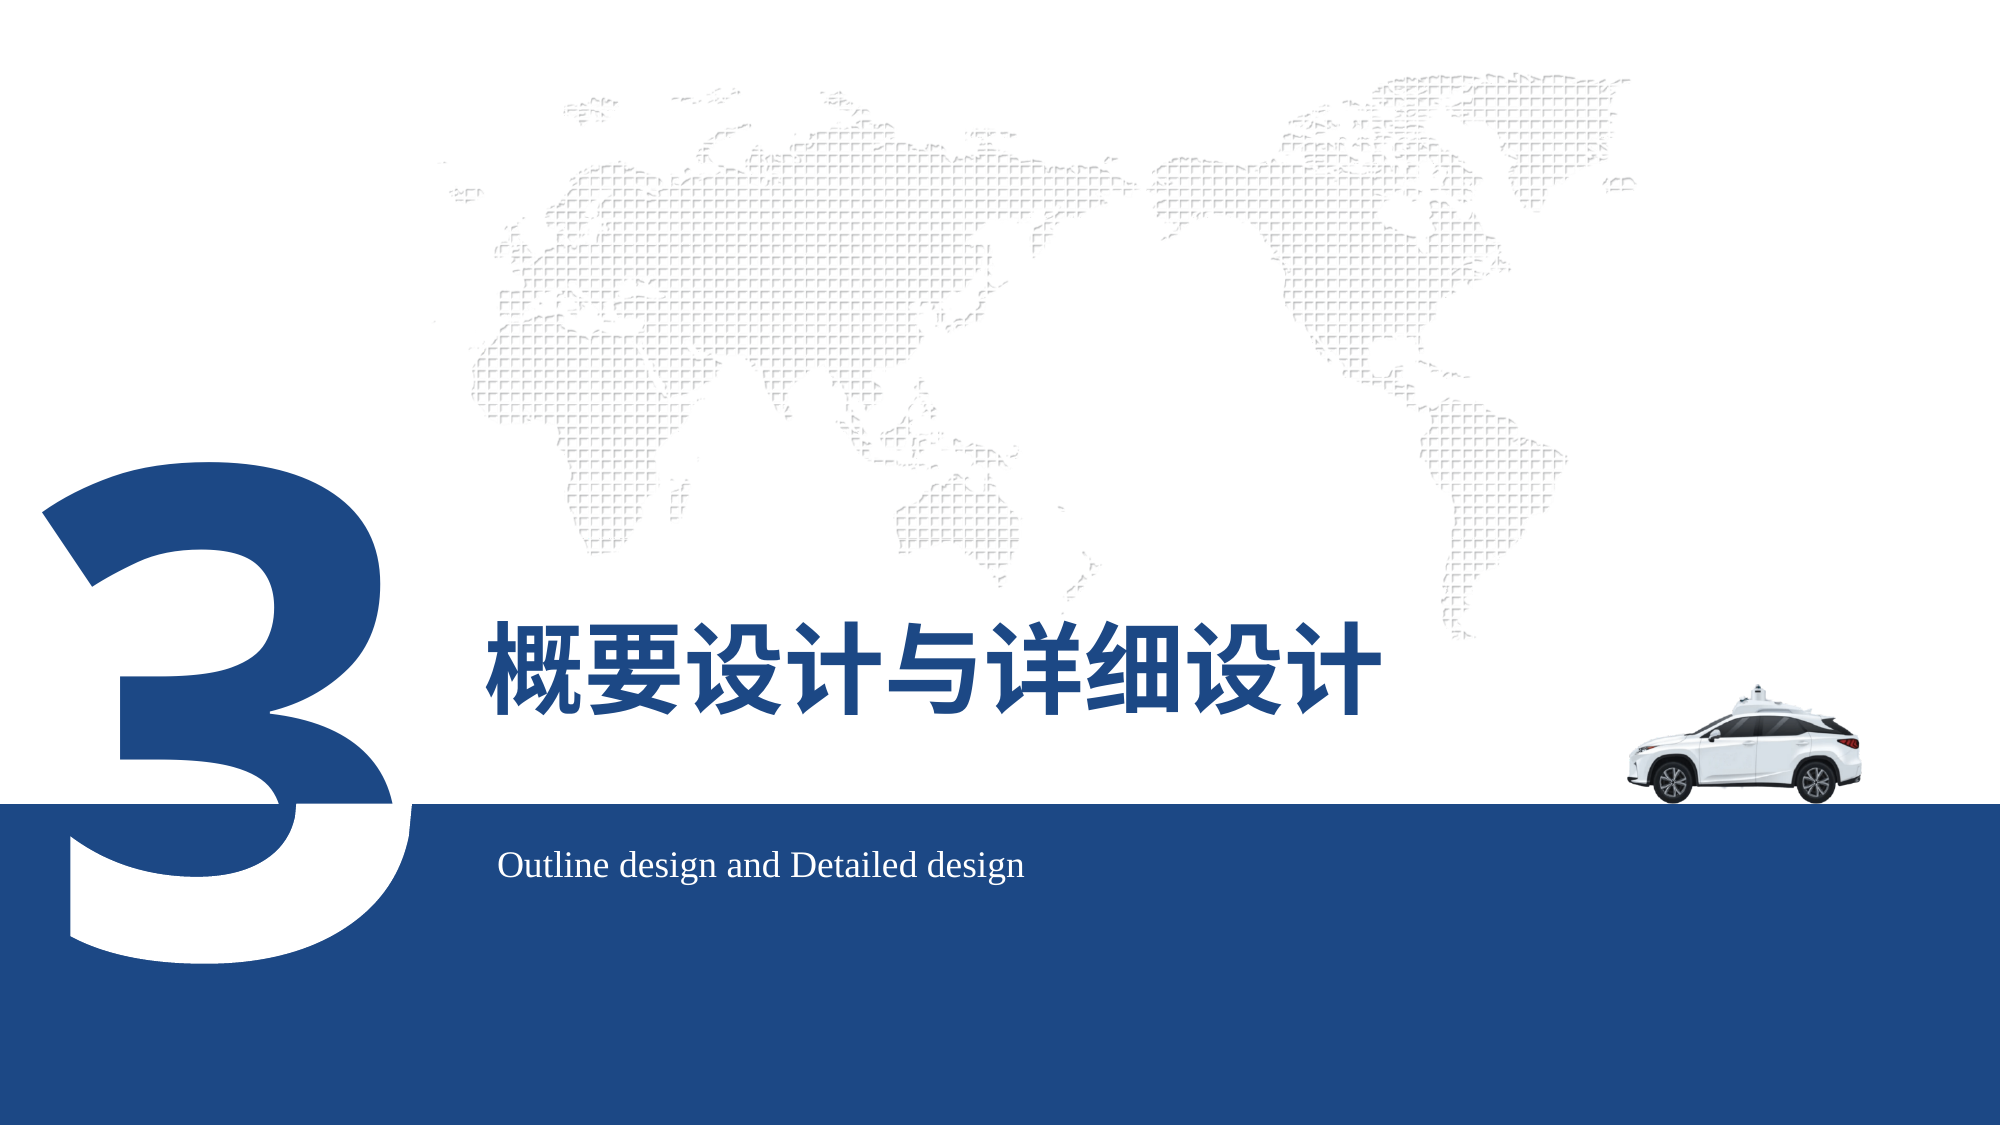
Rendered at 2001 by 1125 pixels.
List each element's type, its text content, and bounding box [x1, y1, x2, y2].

picture [1614, 681, 1875, 805]
text_box [246, 804, 2000, 1125]
text_box [70, 803, 412, 964]
text_box 3 [0, 257, 246, 1125]
text_box Outline design and Detailed design [482, 823, 1181, 893]
text_box 概要设计与详细设计 [469, 673, 1444, 734]
picture [431, 57, 1660, 673]
